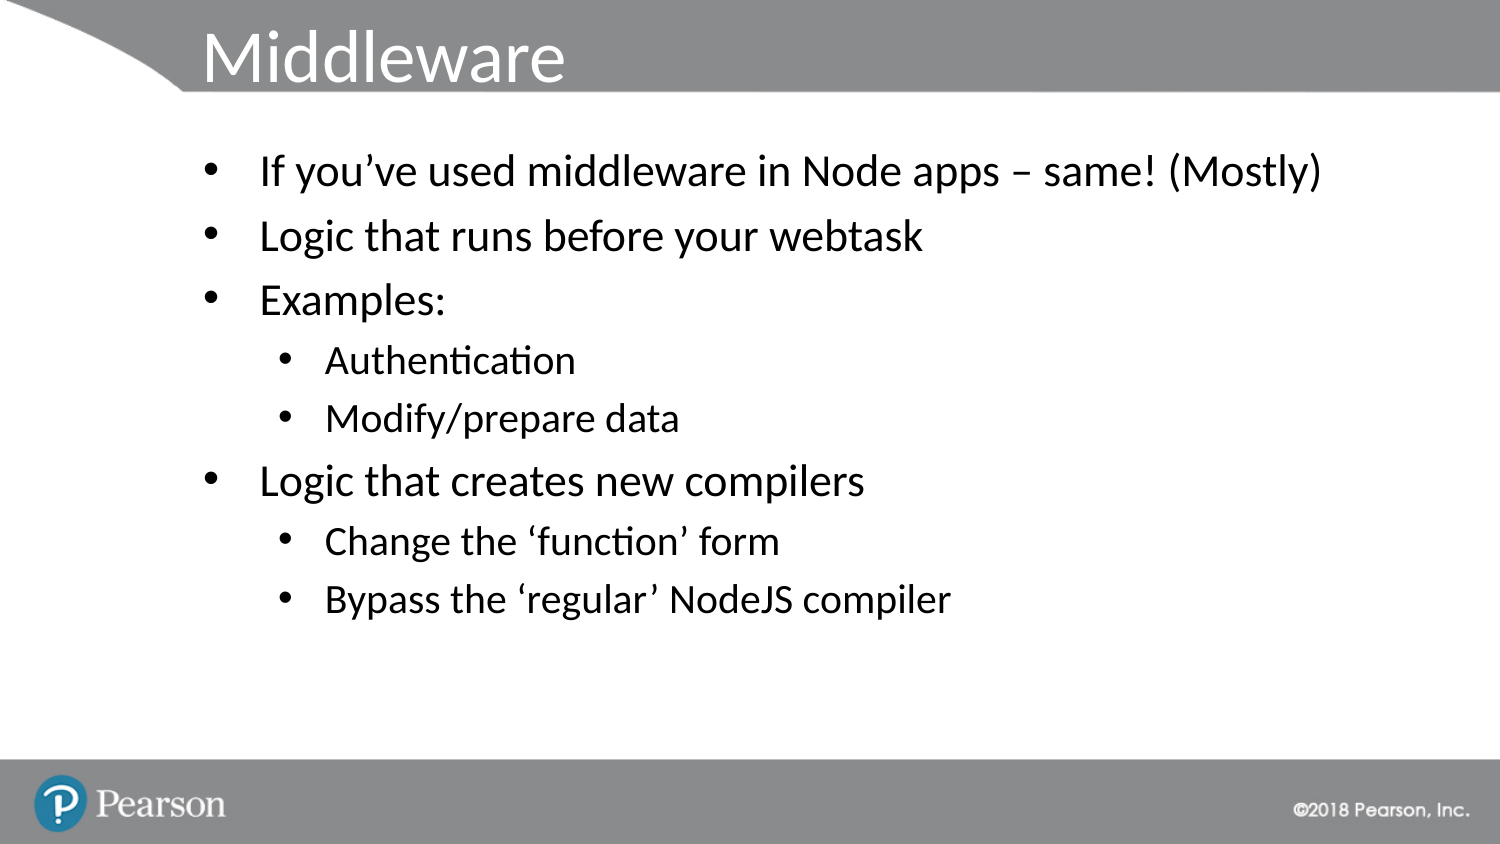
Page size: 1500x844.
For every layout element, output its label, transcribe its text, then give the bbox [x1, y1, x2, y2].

picture [0, 0, 1500, 844]
list If you’ve used middleware in Node apps – same! (Mostly) Logic that runs before your webtask Examples: Authentication Modify/prepare data Logic that creates new compilers Change the ‘function’ form Bypass the ‘regular’ NodeJS compiler [188, 133, 1425, 716]
title Middleware [186, 0, 1425, 92]
